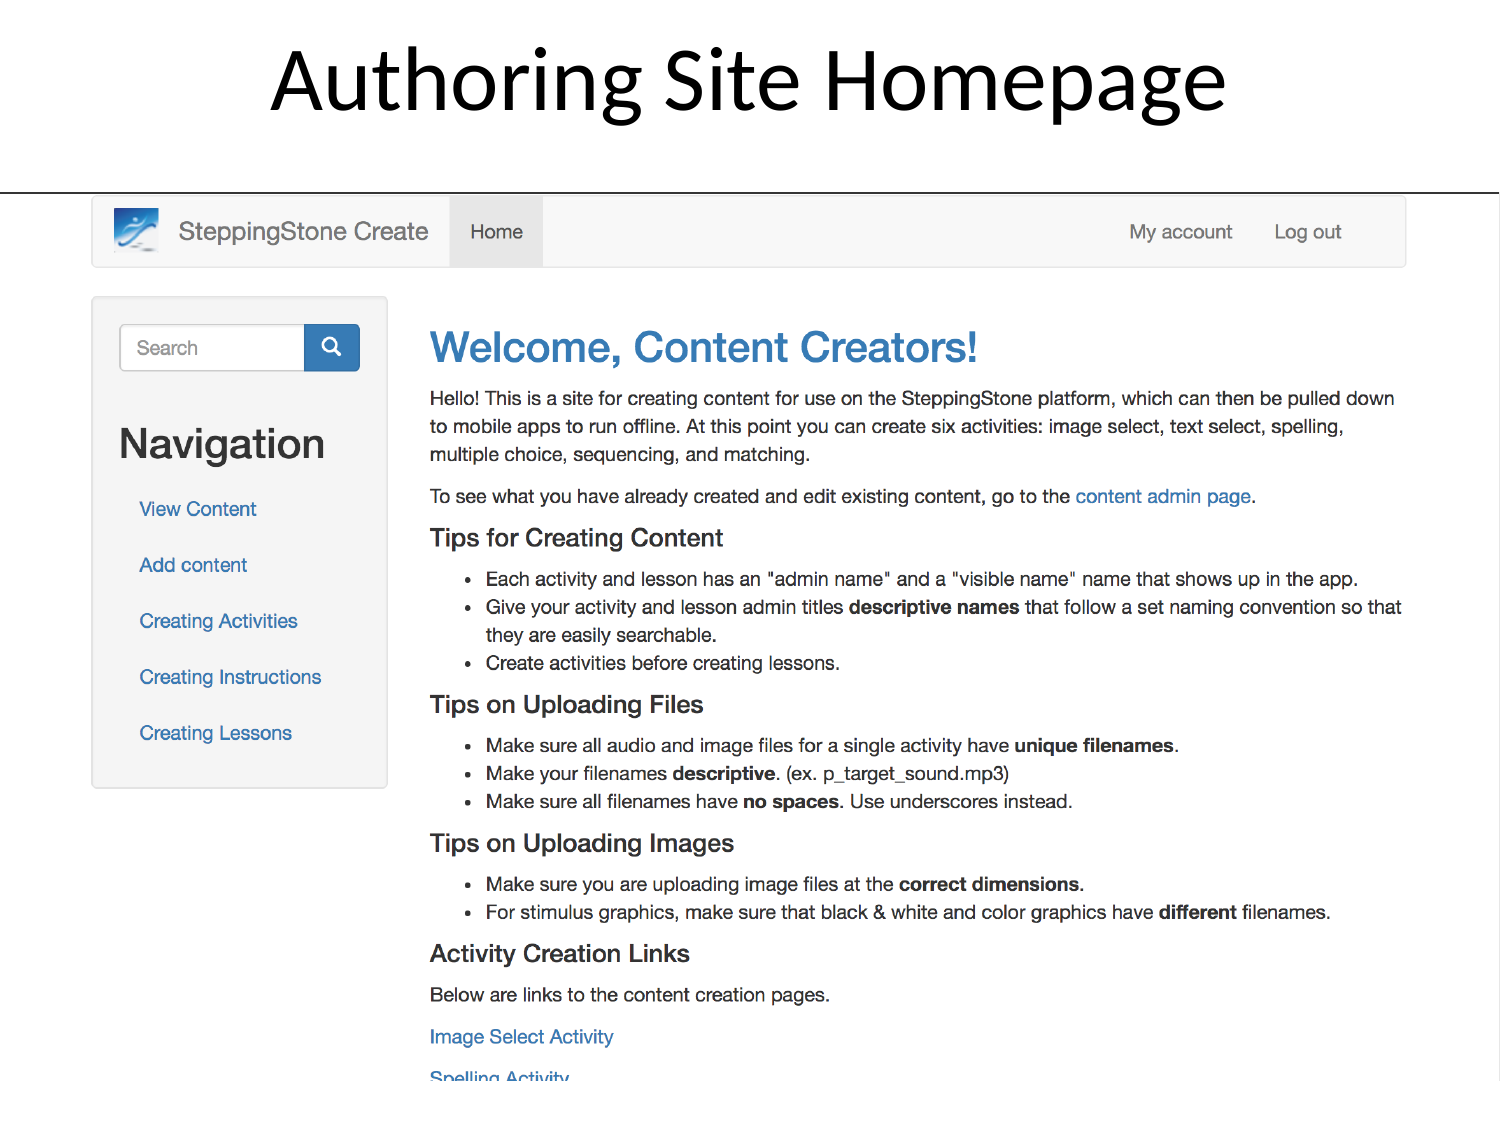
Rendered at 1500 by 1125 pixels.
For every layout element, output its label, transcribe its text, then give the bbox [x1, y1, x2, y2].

picture [0, 192, 1500, 1082]
title Authoring Site Homepage [75, 0, 1425, 90]
text_box [74, 90, 1425, 190]
